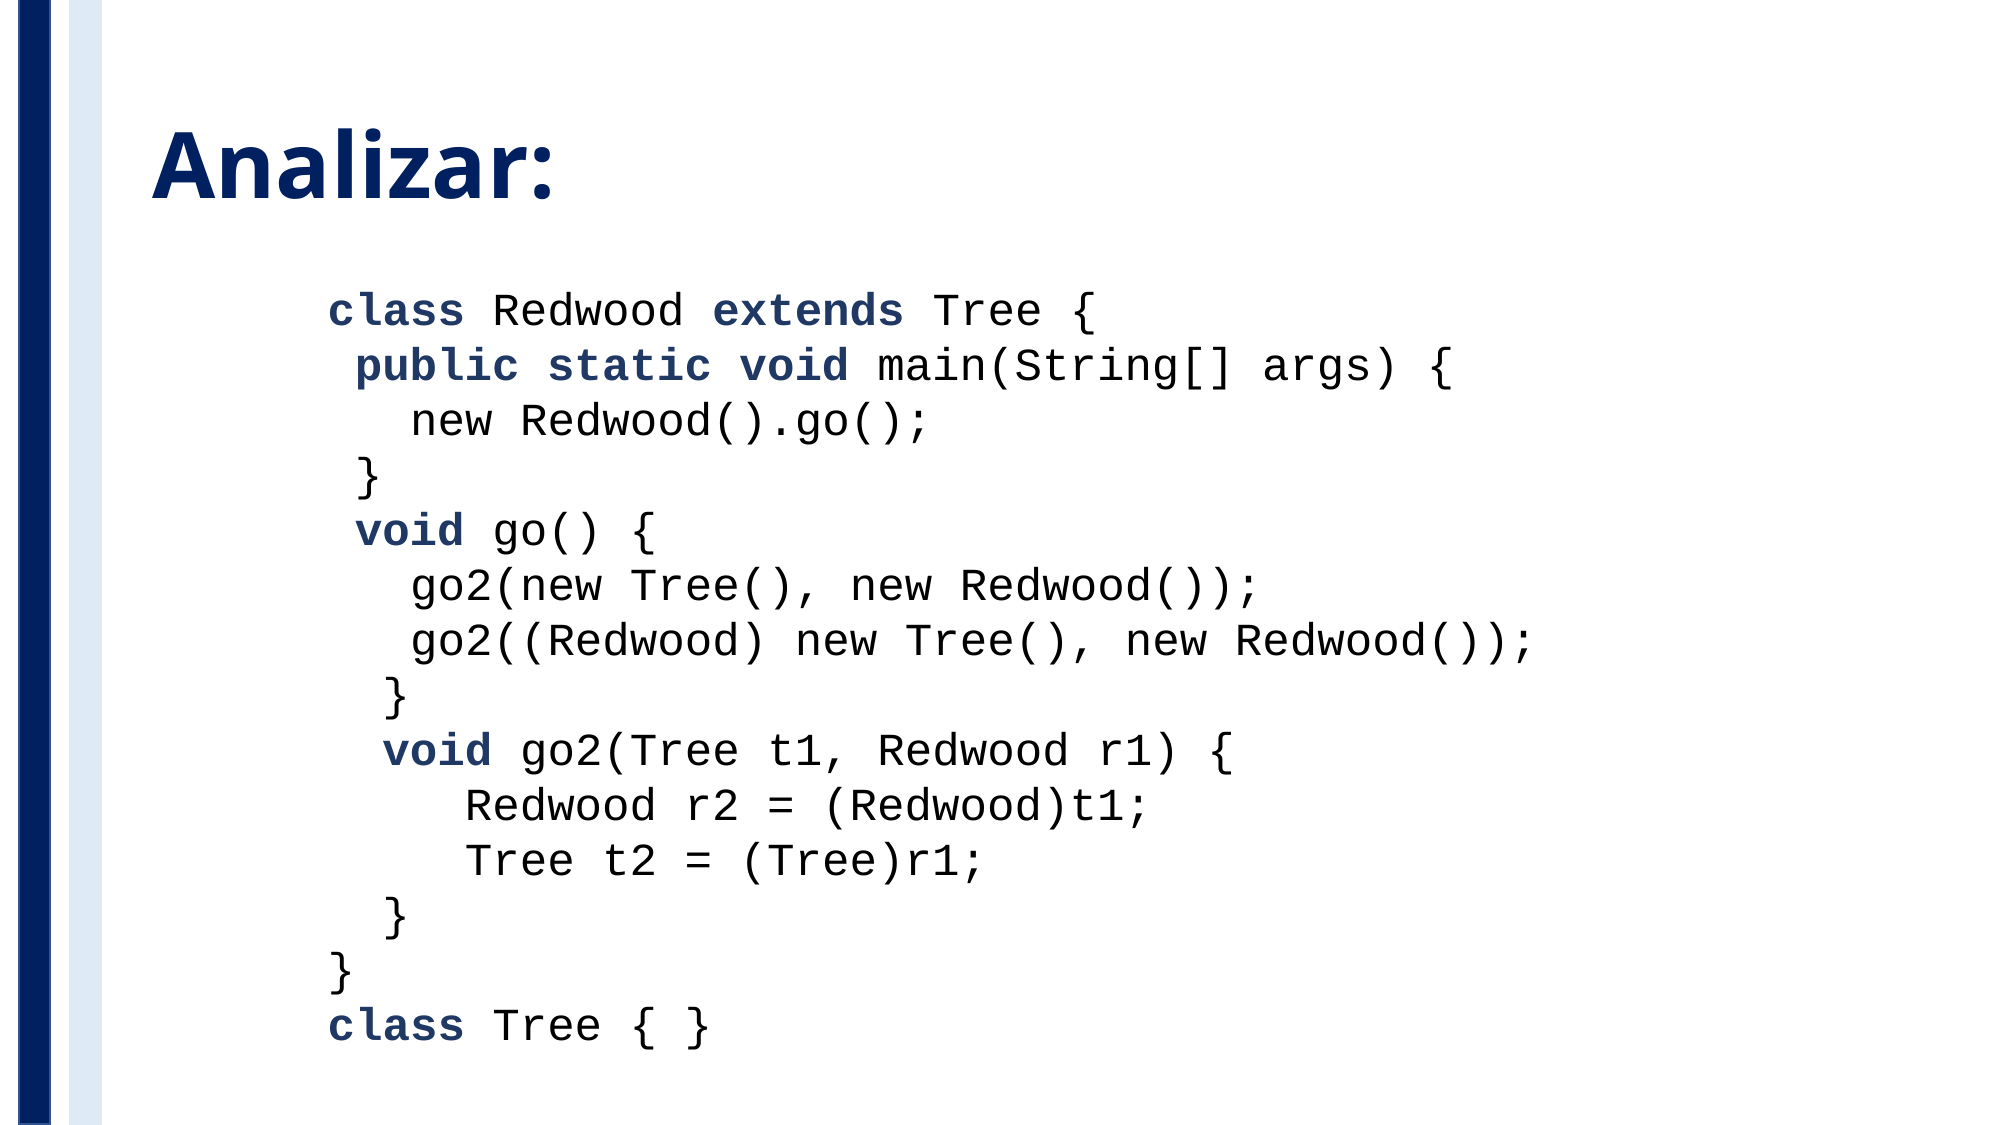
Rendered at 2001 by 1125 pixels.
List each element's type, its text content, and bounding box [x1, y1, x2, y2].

title Analizar: [137, 59, 1863, 278]
text_box class Redwood extends Tree { public static void main(String[] args) { new Redwood().go(); } void go() { go2(new Tree(), new Redwood()); go2((Redwood) new Tree(), new Redwood()); } void go2(Tree t1, Redwood r1) { Redwood r2 = (Redwood)t1; Tree t2 = (Tree)r1; } } class Tree { } [285, 272, 1715, 1057]
